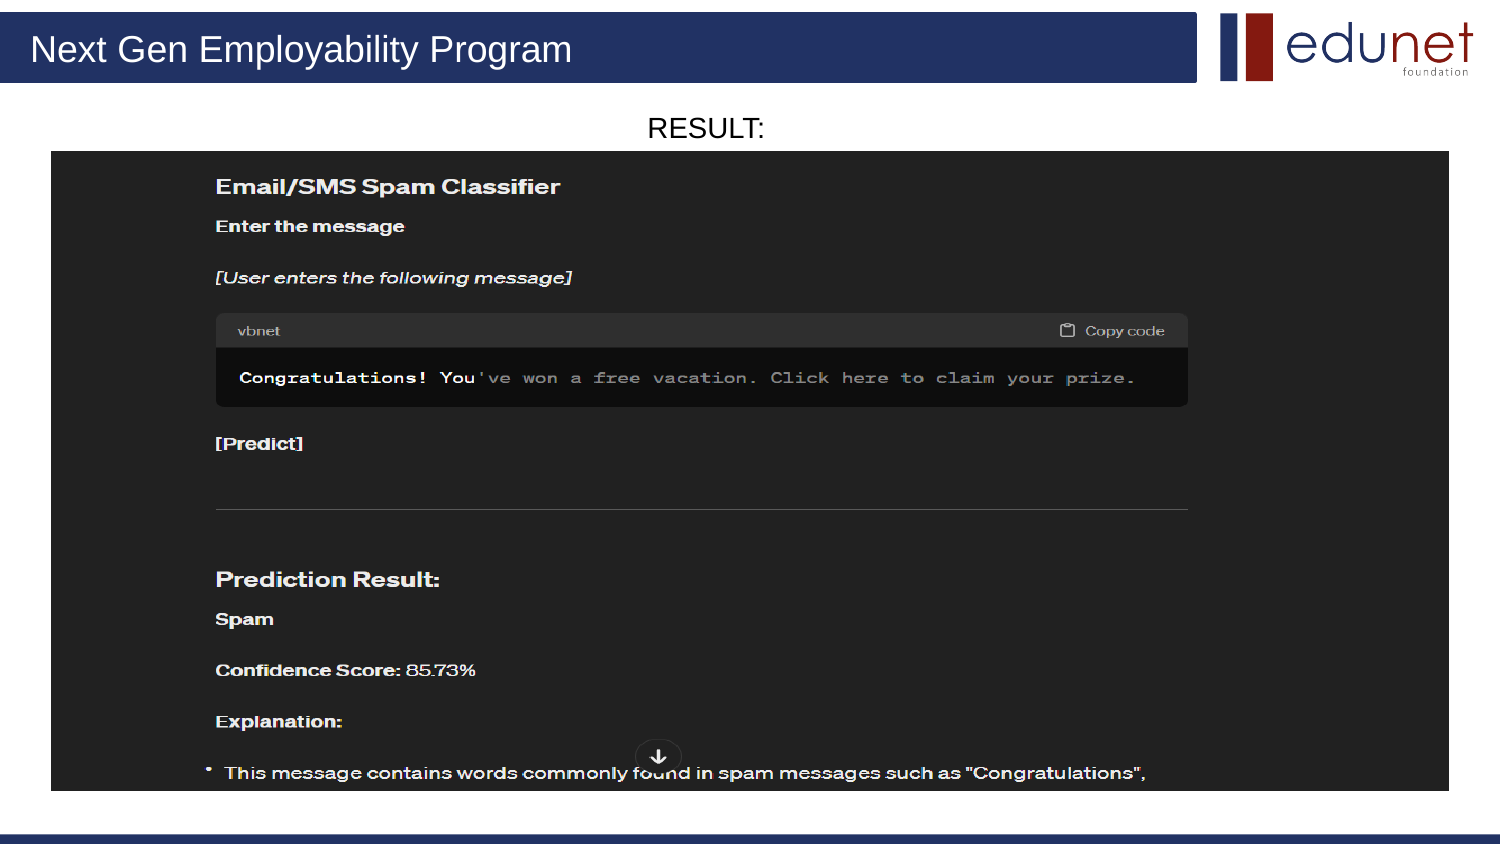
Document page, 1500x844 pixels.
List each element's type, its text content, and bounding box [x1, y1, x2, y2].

picture [1279, 14, 1482, 83]
picture [50, 150, 1450, 791]
title RESULT: [103, 44, 1397, 149]
